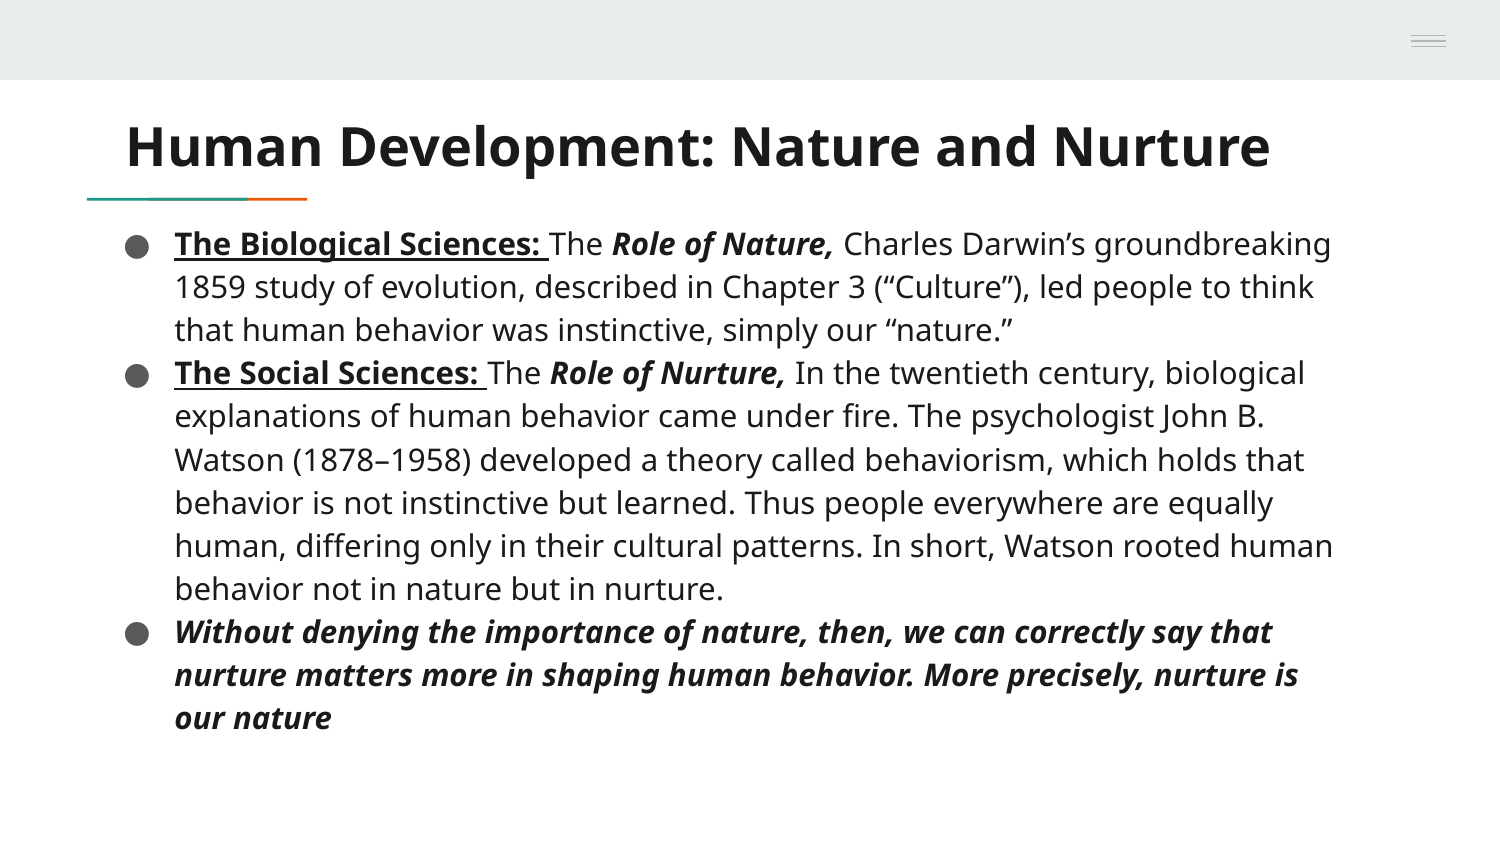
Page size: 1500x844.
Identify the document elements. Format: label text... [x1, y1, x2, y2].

title Human Development: Nature and Nurture [110, 97, 1360, 189]
list The Biological Sciences: The Role of Nature, Charles Darwin’s groundbreaking 1859 study of evolution, described in Chapter 3 (“Culture”), led people to think that human behavior was instinctive, simply our “nature.” The Social Sciences: The Role of Nurture, In the twentieth century, biological explanations of human behavior came under fire. The psychologist John B. Watson (1878–1958) developed a theory called behaviorism, which holds that behavior is not instinctive but learned. Thus people everywhere are equally human, differing only in their cultural patterns. In short, Watson rooted human behavior not in nature but in nurture. Without denying the importance of nature, then, we can correctly say that nurture matters more in shaping human behavior. More precisely, nurture is our nature [84, 203, 1360, 821]
